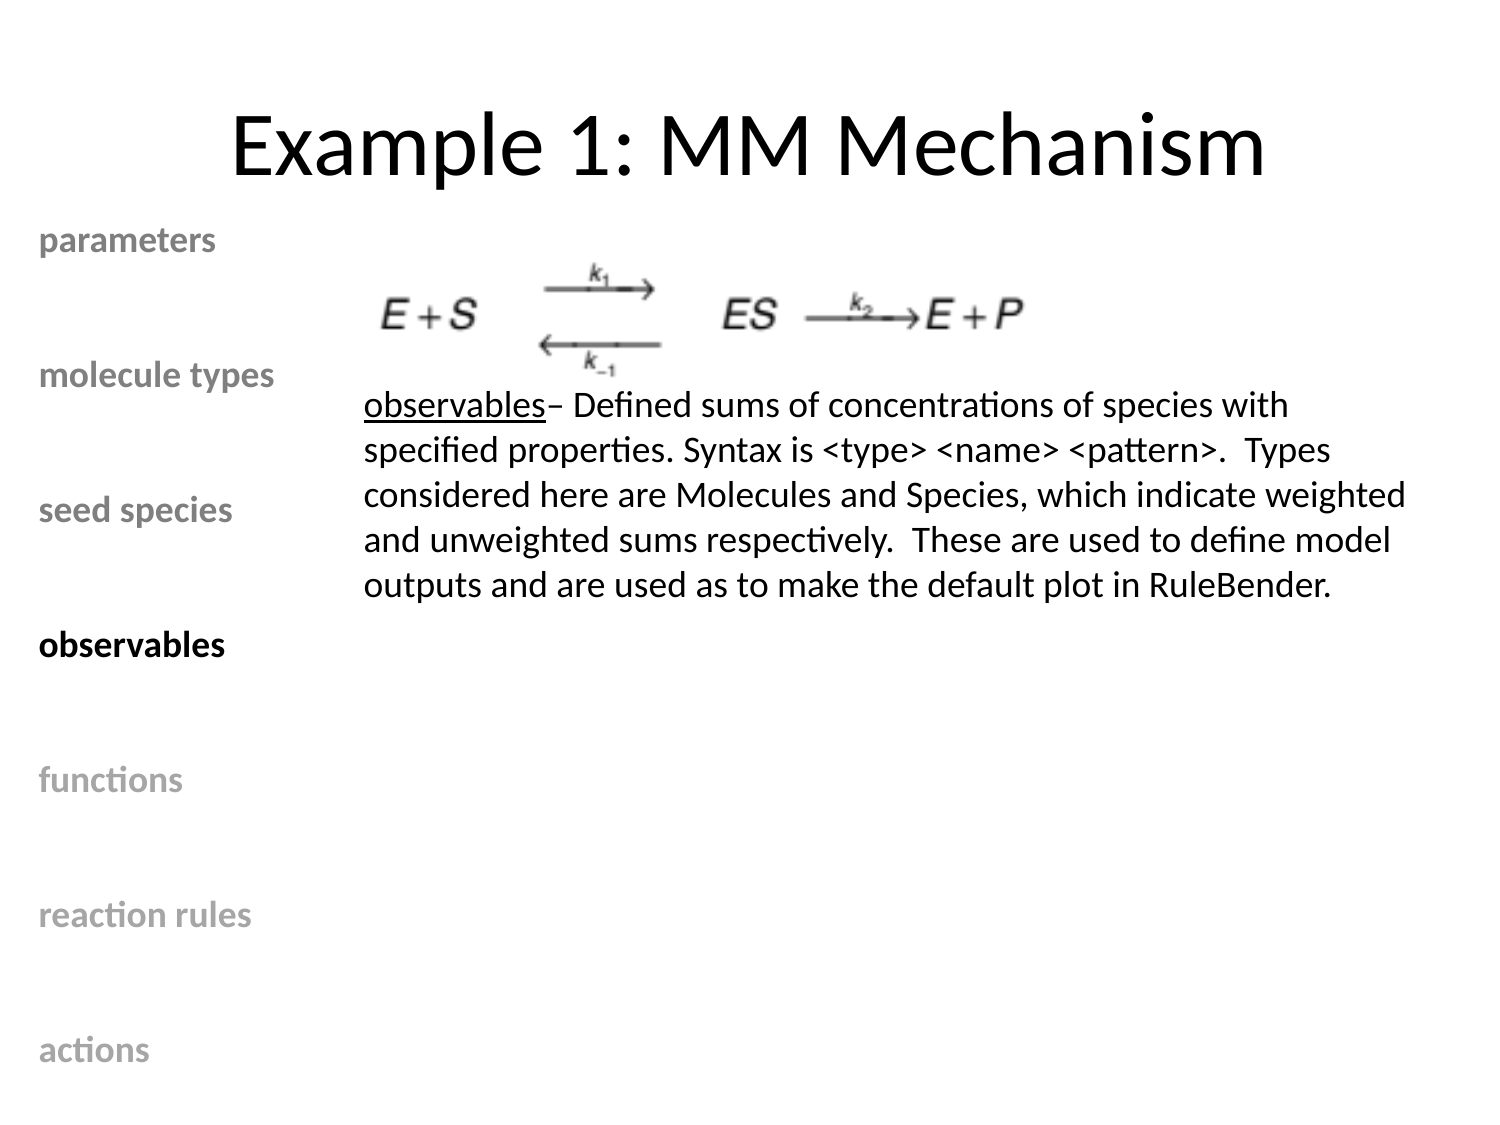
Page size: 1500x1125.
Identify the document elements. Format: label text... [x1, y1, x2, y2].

title Example 1: MM Mechanism [75, 45, 1425, 233]
text_box parameters molecule types seed species observables functions reaction rules actions [23, 207, 312, 1078]
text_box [354, 229, 1027, 408]
text_box observables– Defined sums of concentrations of species with specified properties. Syntax is <type> <name> <pattern>. Types considered here are Molecules and Species, which indicate weighted and unweighted sums respectively. These are used to define model outputs and are used as to make the default plot in RuleBender. [348, 372, 1429, 613]
